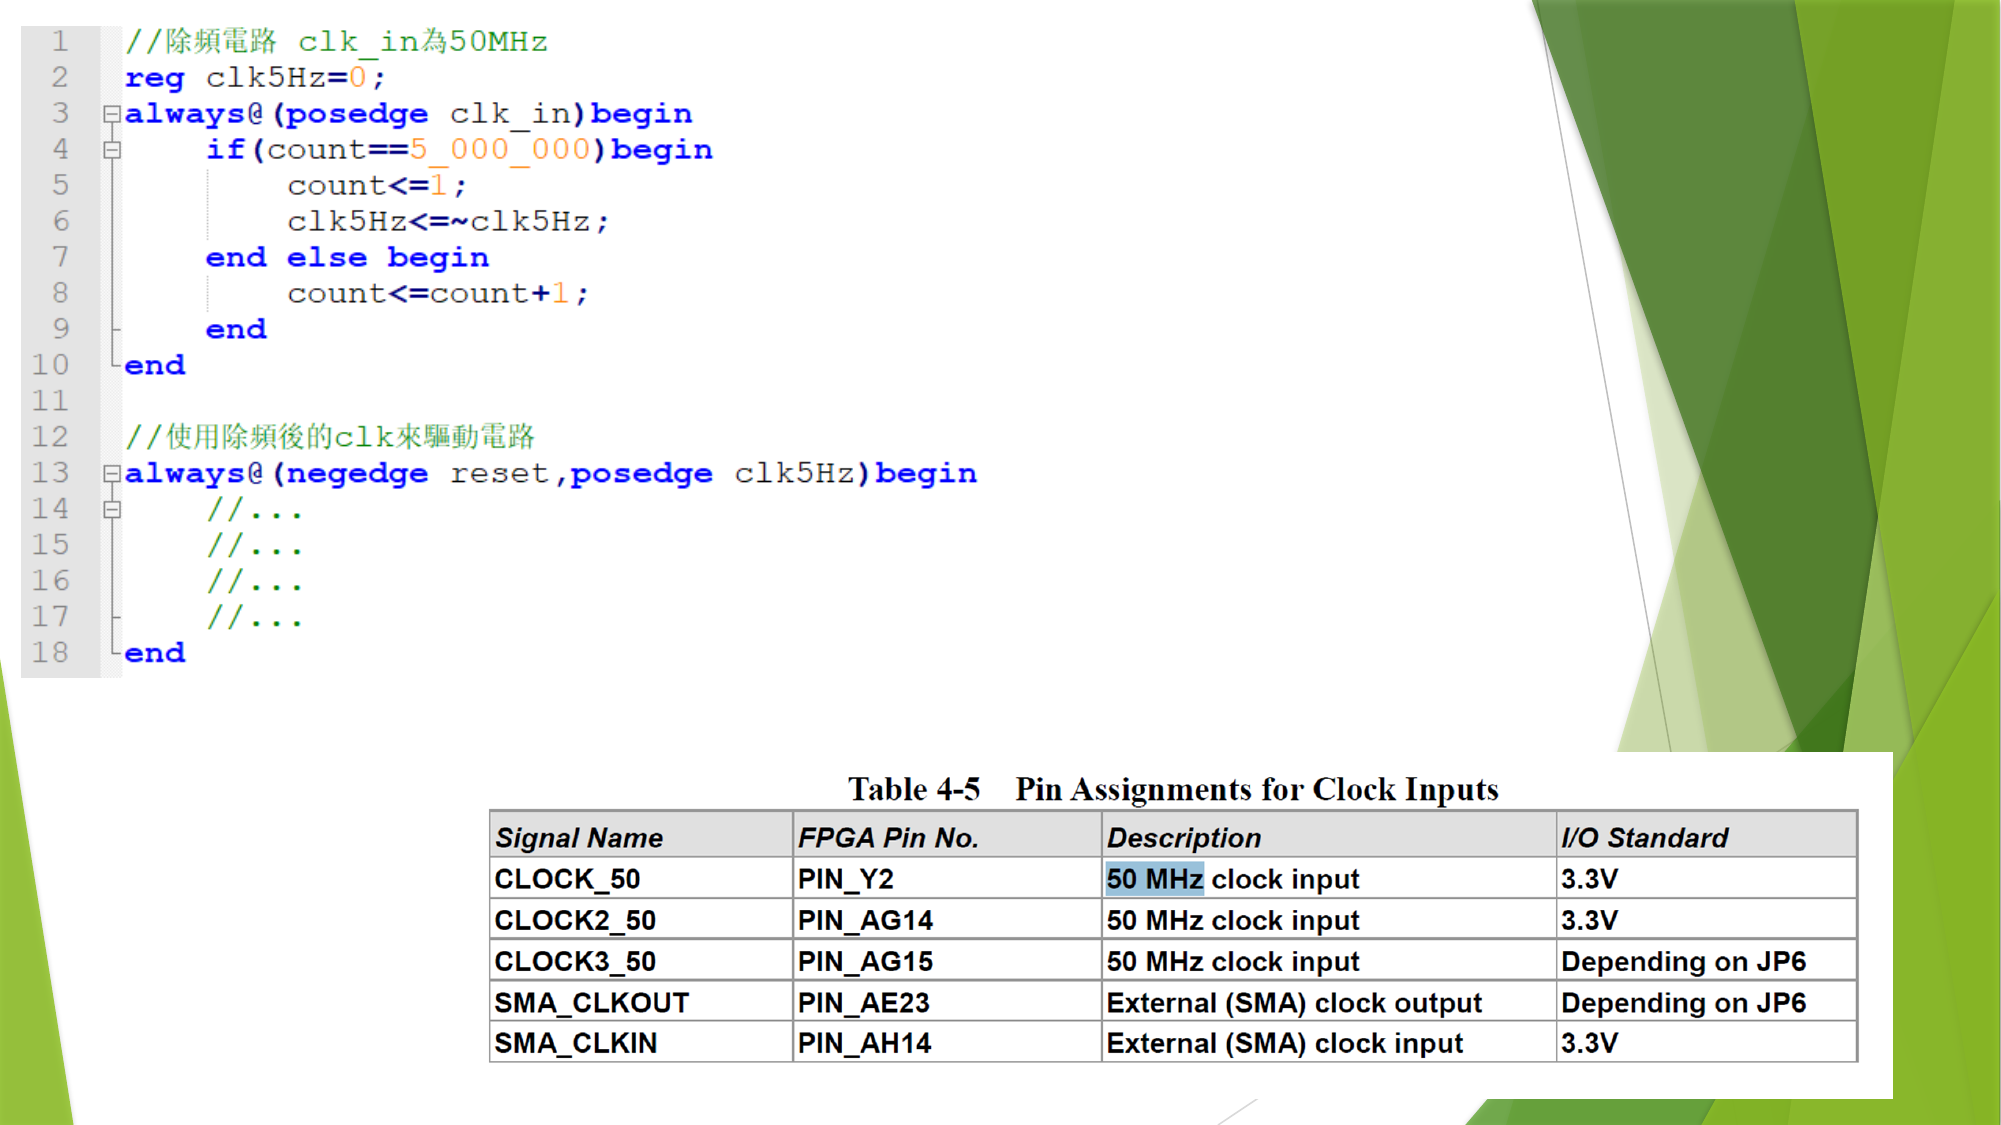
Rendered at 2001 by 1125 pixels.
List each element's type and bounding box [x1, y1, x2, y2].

list [481, 752, 1893, 1100]
picture [21, 25, 1001, 679]
